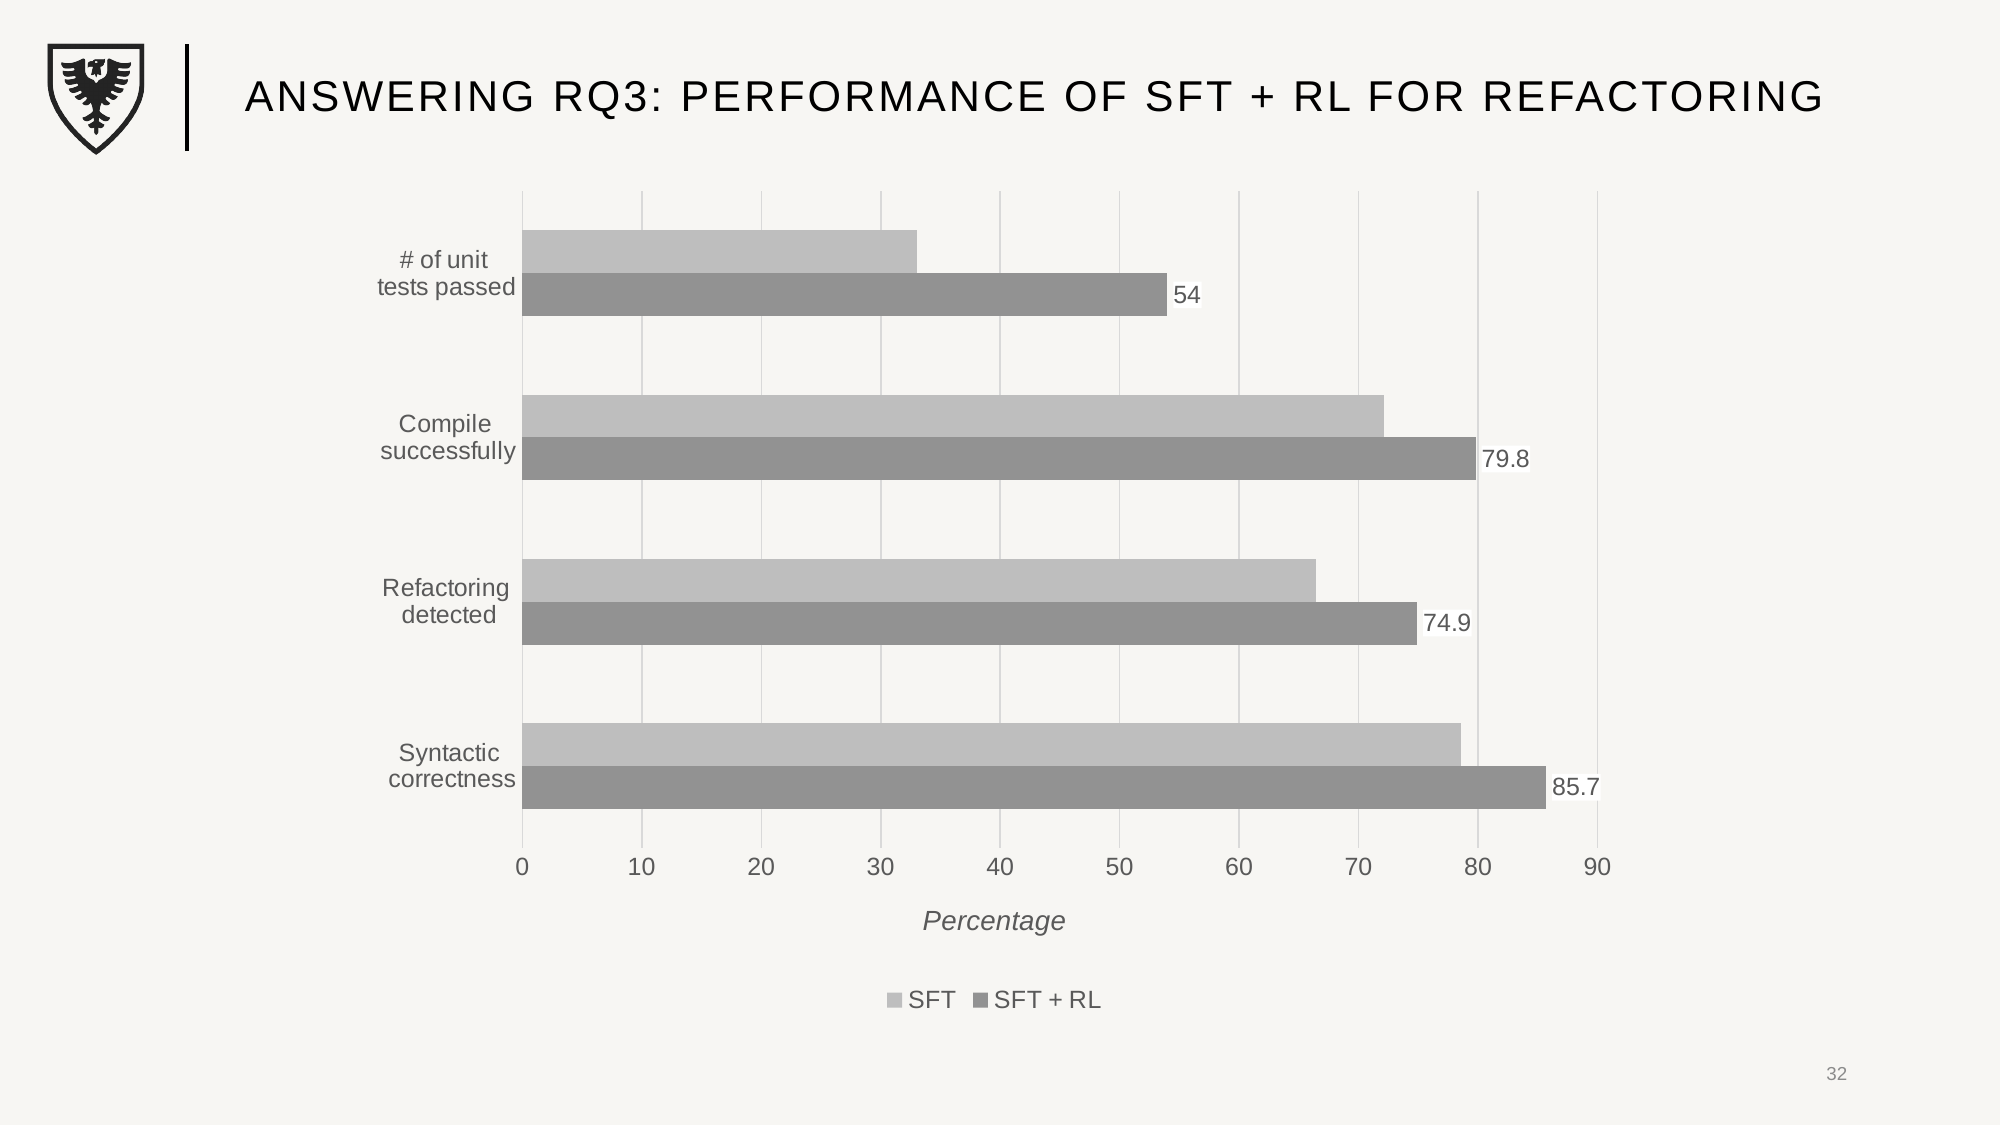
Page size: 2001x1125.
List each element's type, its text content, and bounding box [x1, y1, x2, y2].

chart [351, 174, 1638, 1020]
slide_number 32 [1412, 1042, 1863, 1103]
picture [47, 43, 145, 155]
title Answering rq3: performance of sft + rL for refactoring [229, 43, 1863, 152]
